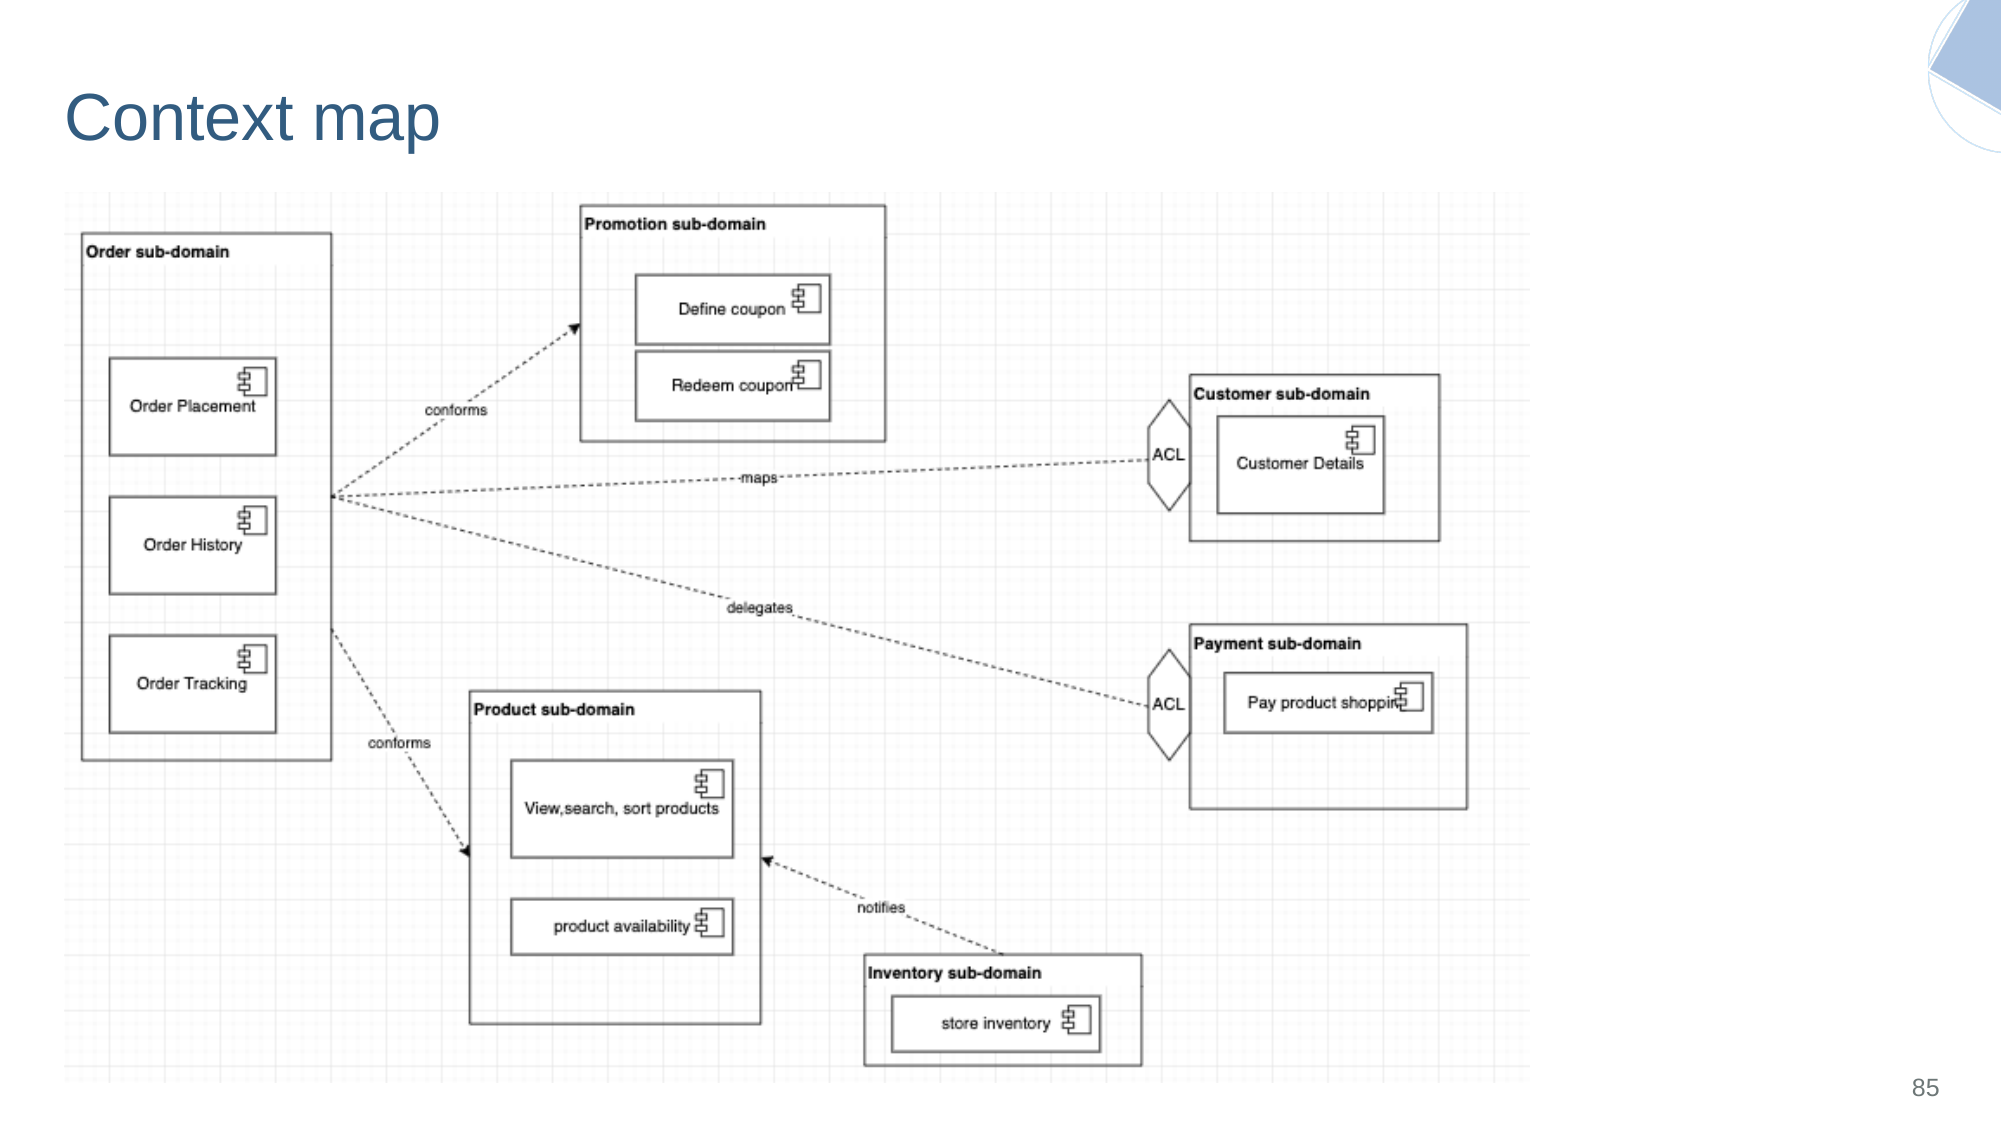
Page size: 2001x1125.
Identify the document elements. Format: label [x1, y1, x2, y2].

text_box [1924, 0, 2001, 154]
slide_number [1867, 1056, 1955, 1117]
title [64, 9, 1850, 155]
picture [63, 192, 1531, 1084]
